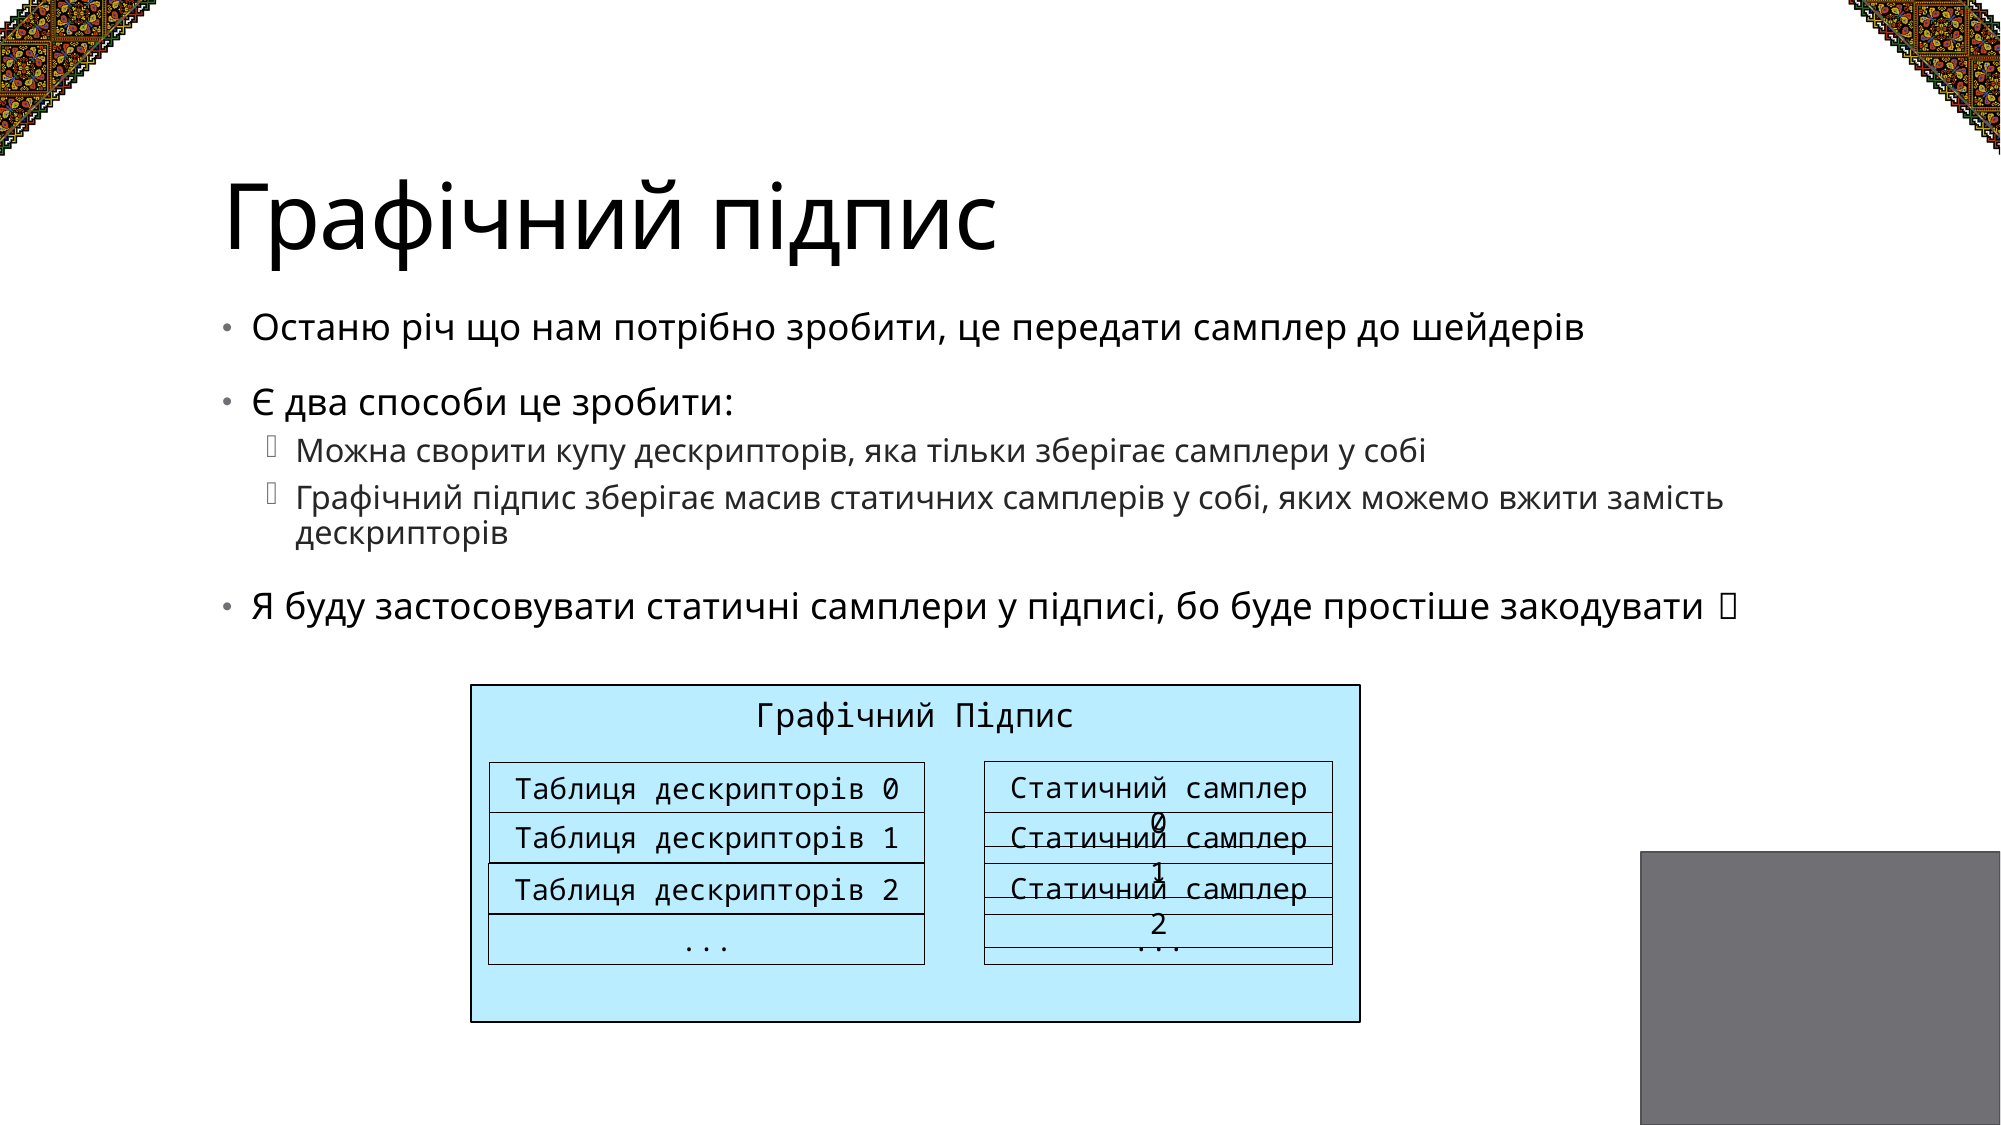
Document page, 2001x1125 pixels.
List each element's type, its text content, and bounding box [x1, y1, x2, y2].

text_box Таблиця дескрипторів 2 [488, 863, 925, 914]
list Останю річ що нам потрібно зробити, це передати самплер до шейдерів Є два способи це зробити: Можна сворити купу дескрипторів, яка тільки зберігає самплери у собі Графічний підпис зберігає масив статичних самплерів у собі, яких можемо вжити замість дескрипторів Я буду застосовувати статичні самплери у підписі, бо буде простіше закодувати  [206, 299, 1933, 637]
text_box Статичний самплер 2 [984, 863, 1333, 914]
text_box ... [984, 914, 1333, 965]
text_box [470, 684, 1361, 1023]
text_box Таблиця дескрипторів 0 [489, 762, 925, 812]
text_box ... [488, 914, 925, 965]
picture [0, 0, 159, 159]
text_box Таблиця дескрипторів 1 [489, 812, 925, 863]
text_box Статичний самплер 1 [984, 812, 1333, 863]
title Графічний підпис [206, 60, 1797, 278]
picture [1845, 0, 2001, 156]
text_box Графічний Підпис [471, 686, 1360, 741]
text_box Статичний самплер 0 [984, 761, 1333, 812]
